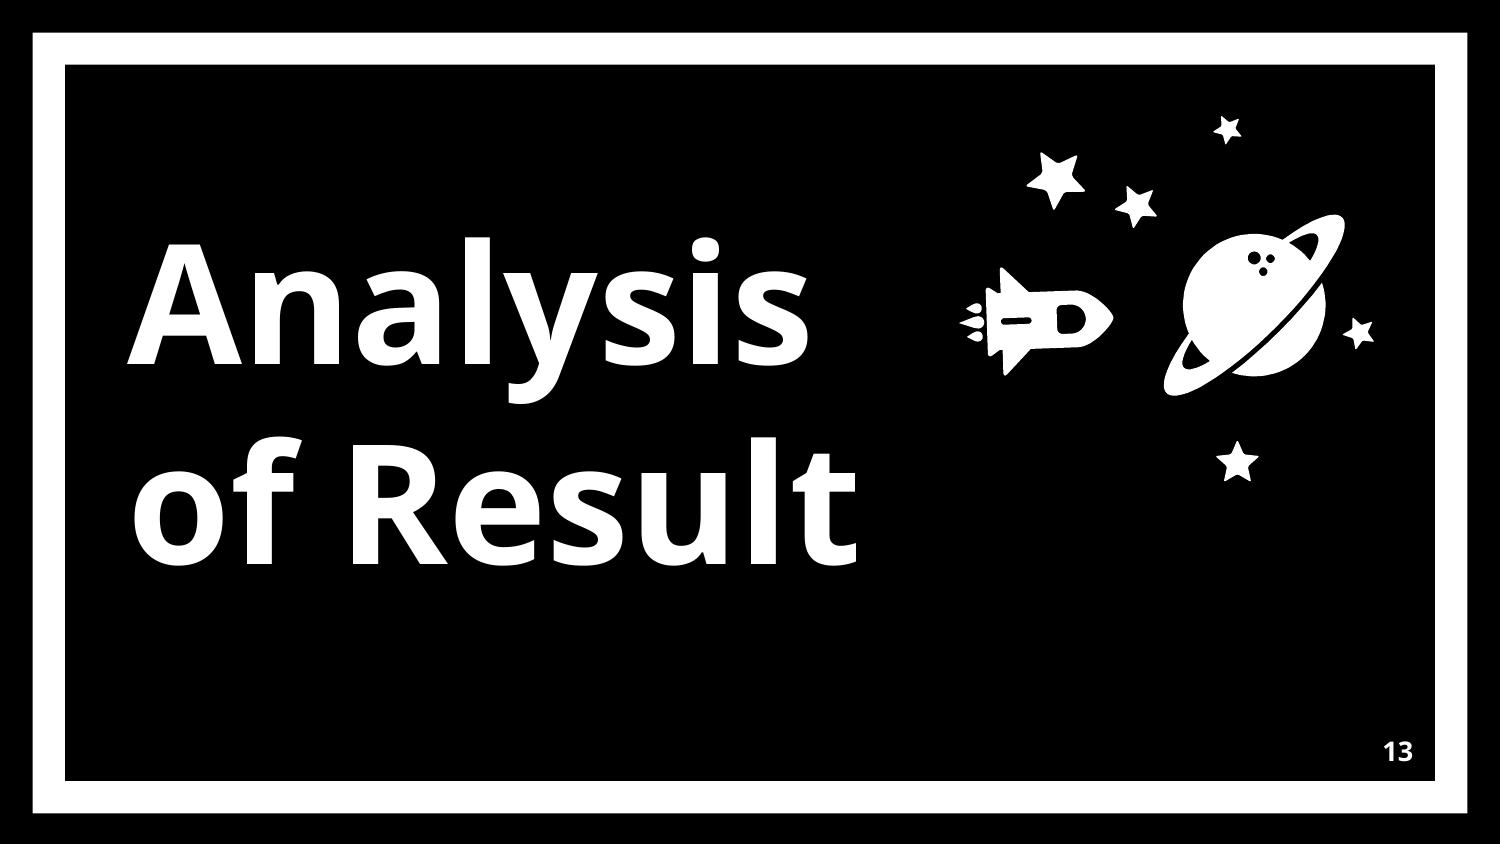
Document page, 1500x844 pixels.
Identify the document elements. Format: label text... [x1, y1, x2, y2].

text_box [1213, 116, 1242, 145]
slide_number ‹#› [1338, 720, 1429, 786]
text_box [1163, 214, 1345, 396]
text_box [1114, 186, 1157, 228]
title Analysis of Result [112, 422, 948, 613]
text_box [1350, 317, 1374, 350]
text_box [973, 260, 1094, 381]
text_box [1026, 152, 1086, 210]
text_box [1216, 441, 1259, 482]
